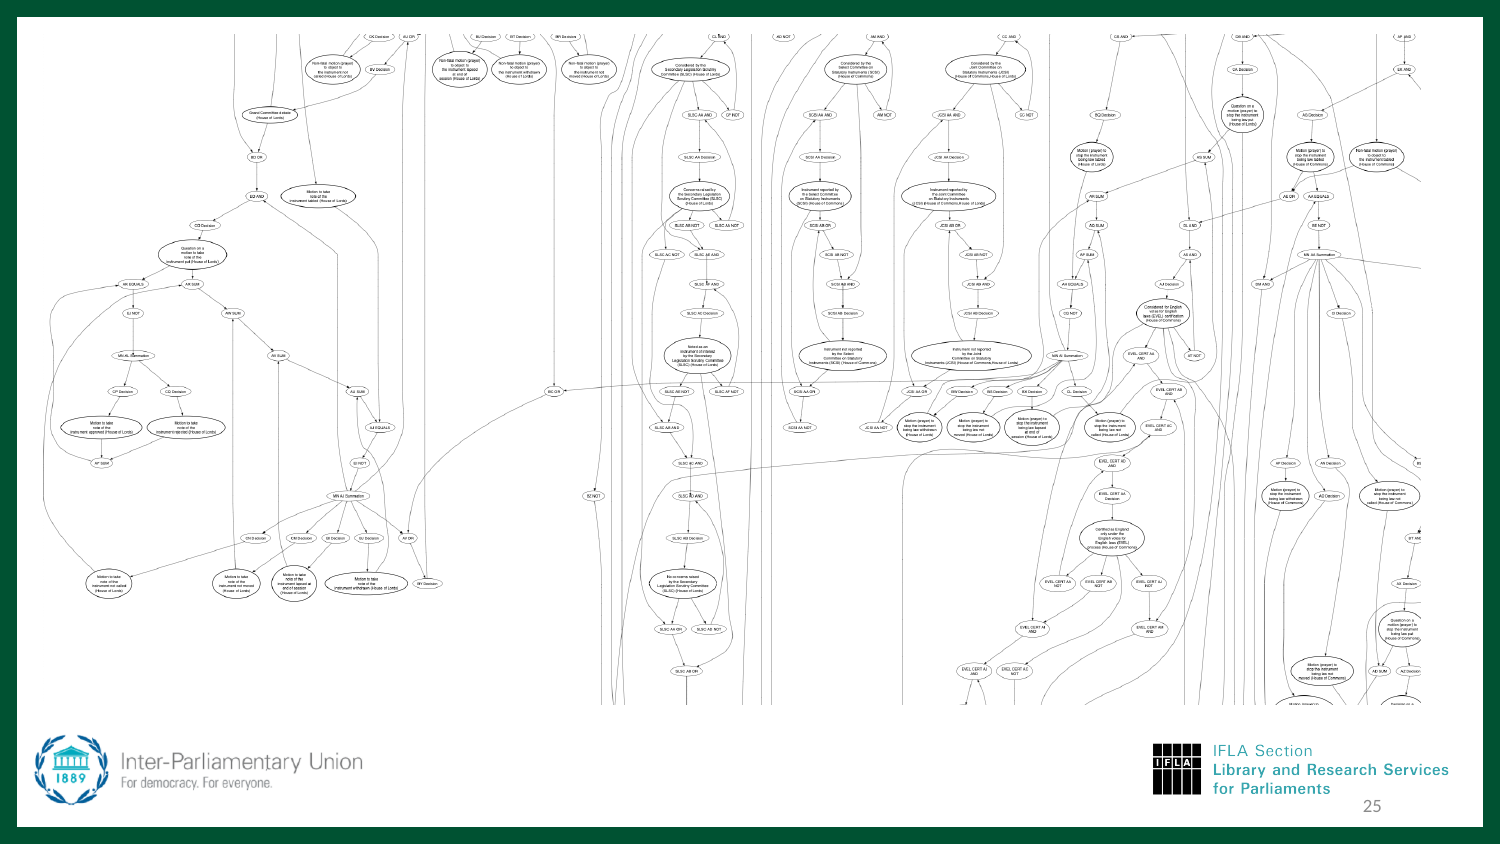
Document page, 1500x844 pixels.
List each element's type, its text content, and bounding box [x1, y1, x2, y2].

text_box [0, 0, 1500, 844]
picture [23, 721, 376, 819]
picture [43, 34, 1421, 705]
picture [1153, 742, 1455, 798]
slide_number 25 [1059, 782, 1397, 827]
